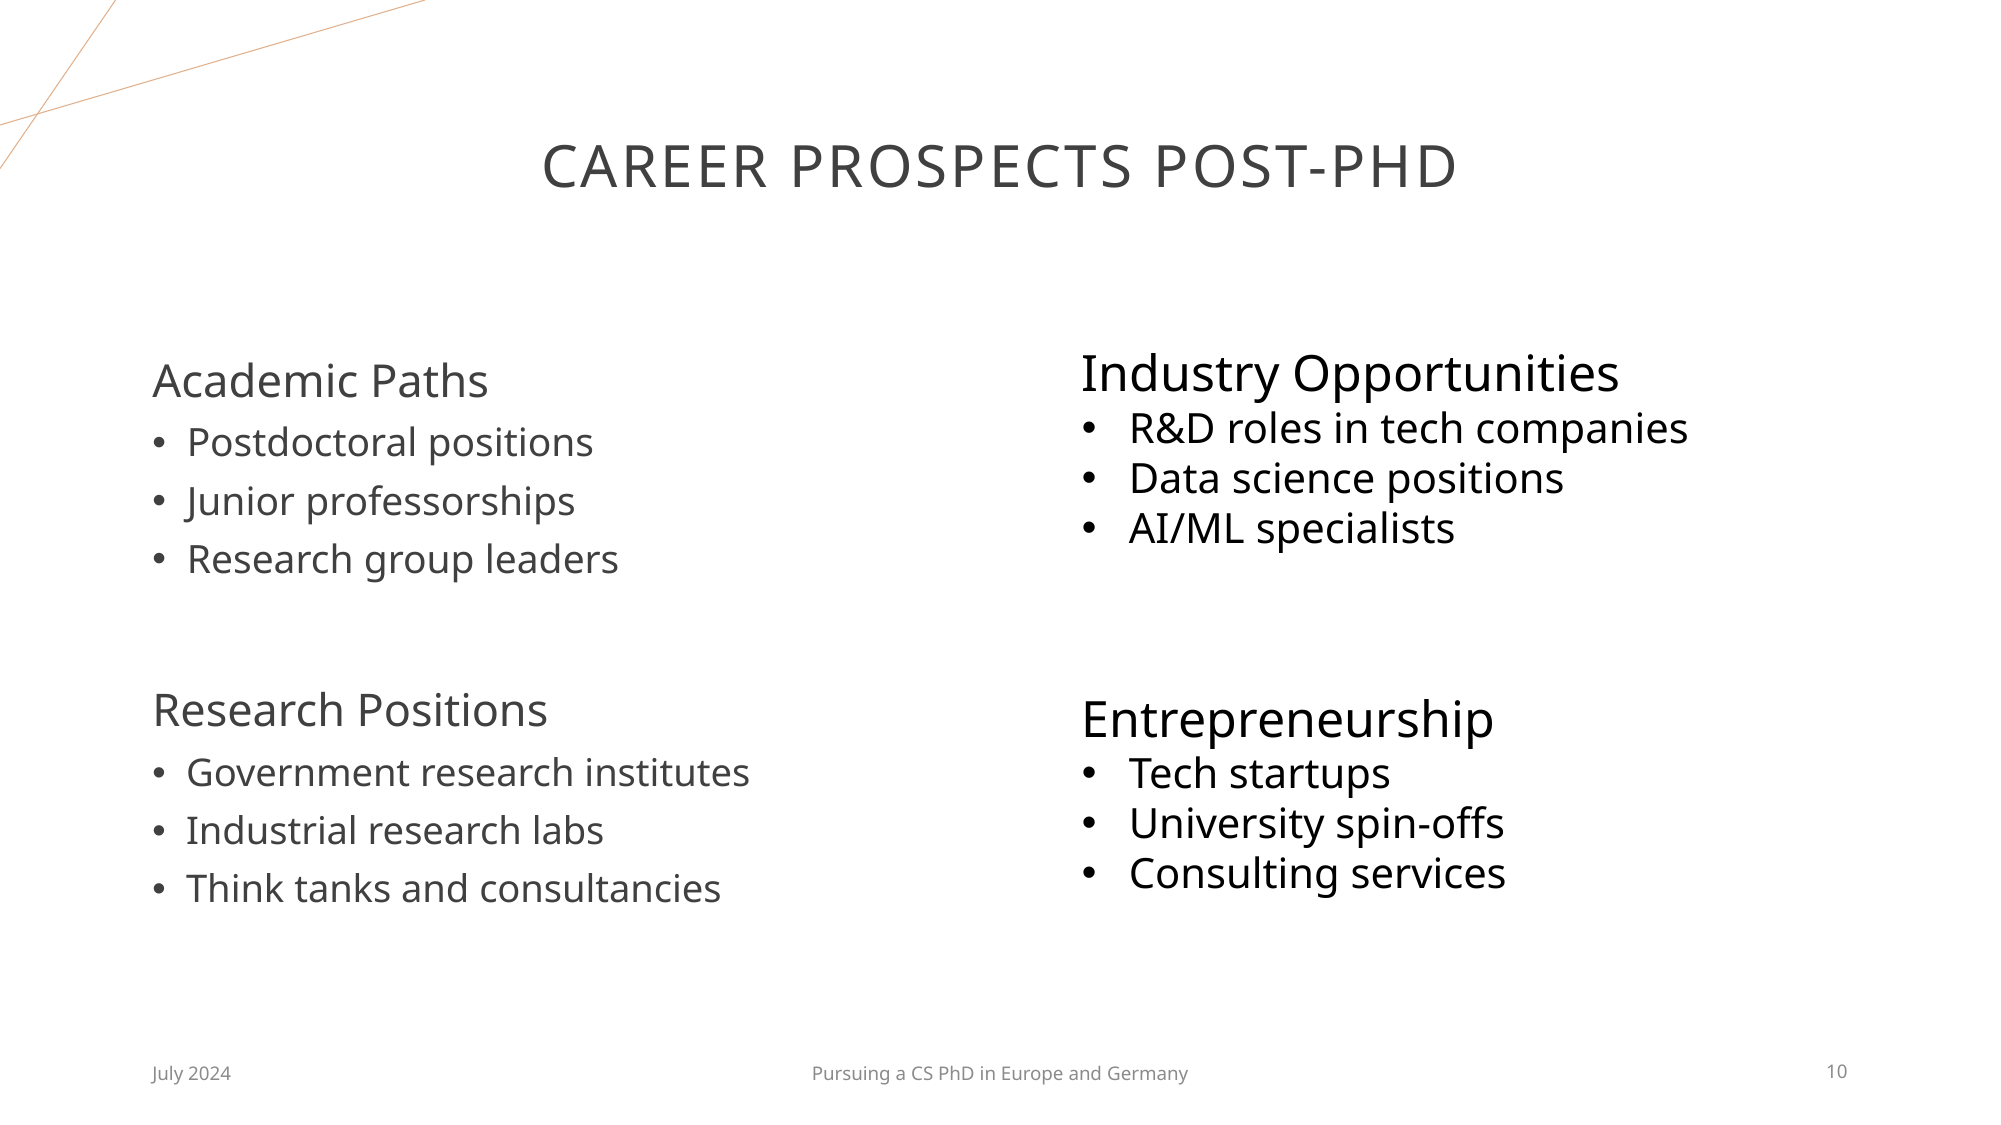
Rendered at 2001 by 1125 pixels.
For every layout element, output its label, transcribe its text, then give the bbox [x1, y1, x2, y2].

footer Pursuing a CS PhD in Europe and Germany [662, 1042, 1338, 1103]
list Academic Paths Postdoctoral positions Junior professorships Research group leaders [137, 350, 946, 591]
slide_number 10 [1412, 1042, 1863, 1103]
text_box Research Positions Government research institutes Industrial research labs Think tanks and consultancies [137, 680, 946, 922]
title Career Prospects Post-PhD [137, 59, 1863, 278]
text_box Industry Opportunities R&D roles in tech companies Data science positions AI/ML specialists [1067, 334, 1890, 560]
text_box Entrepreneurship Tech startups University spin-offs Consulting services [1067, 679, 1890, 905]
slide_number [137, 1042, 588, 1103]
